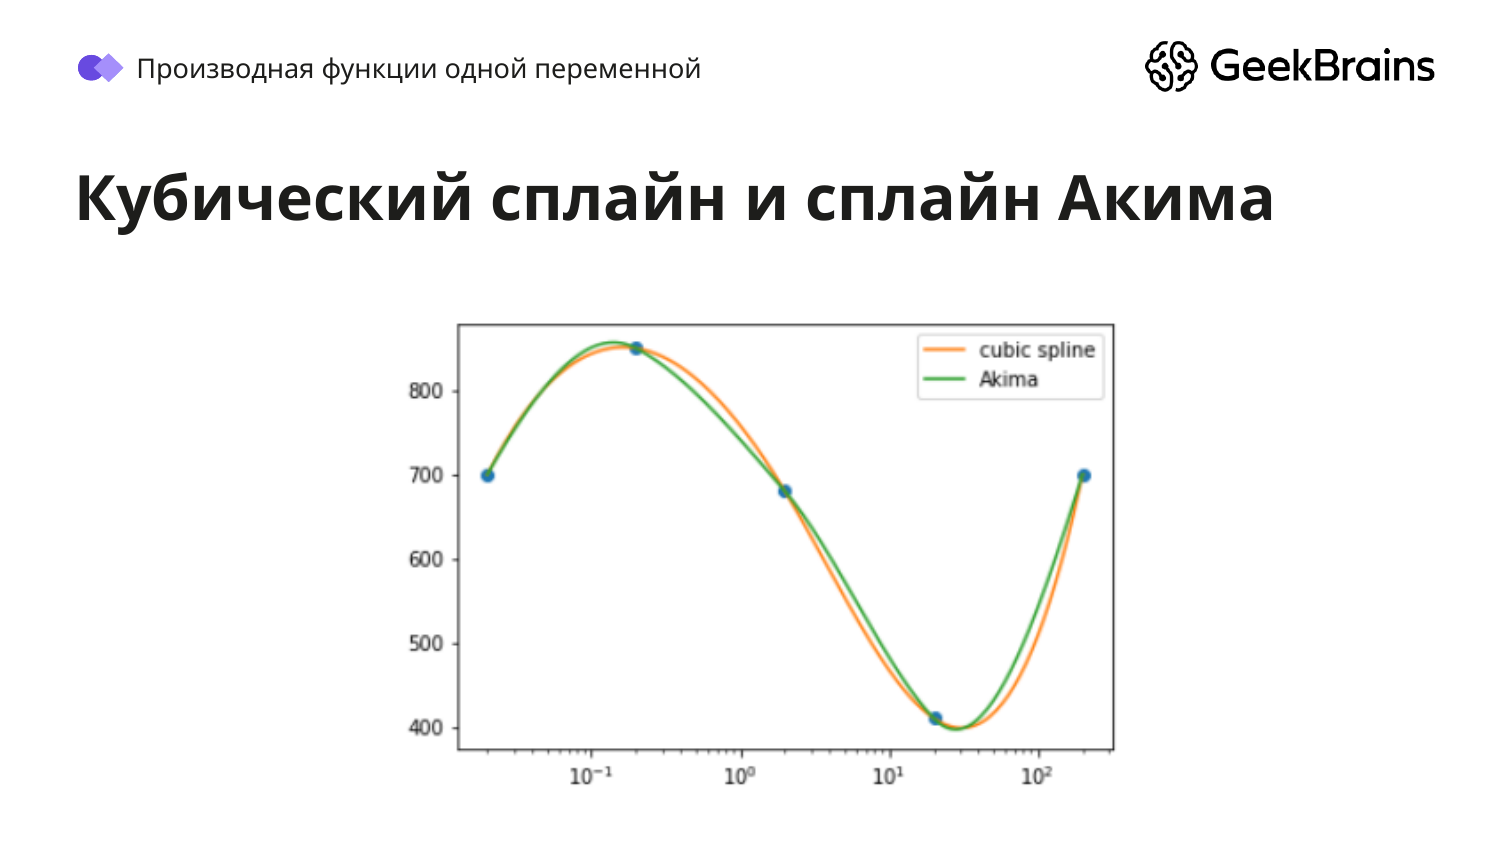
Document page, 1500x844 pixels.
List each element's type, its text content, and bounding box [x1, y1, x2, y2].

text_box [93, 53, 124, 82]
title Производная функции одной переменной [134, 39, 812, 83]
picture [1145, 39, 1435, 93]
picture [372, 301, 1152, 805]
title Кубический сплайн и сплайн Акима [74, 168, 1373, 243]
text_box [78, 54, 102, 81]
